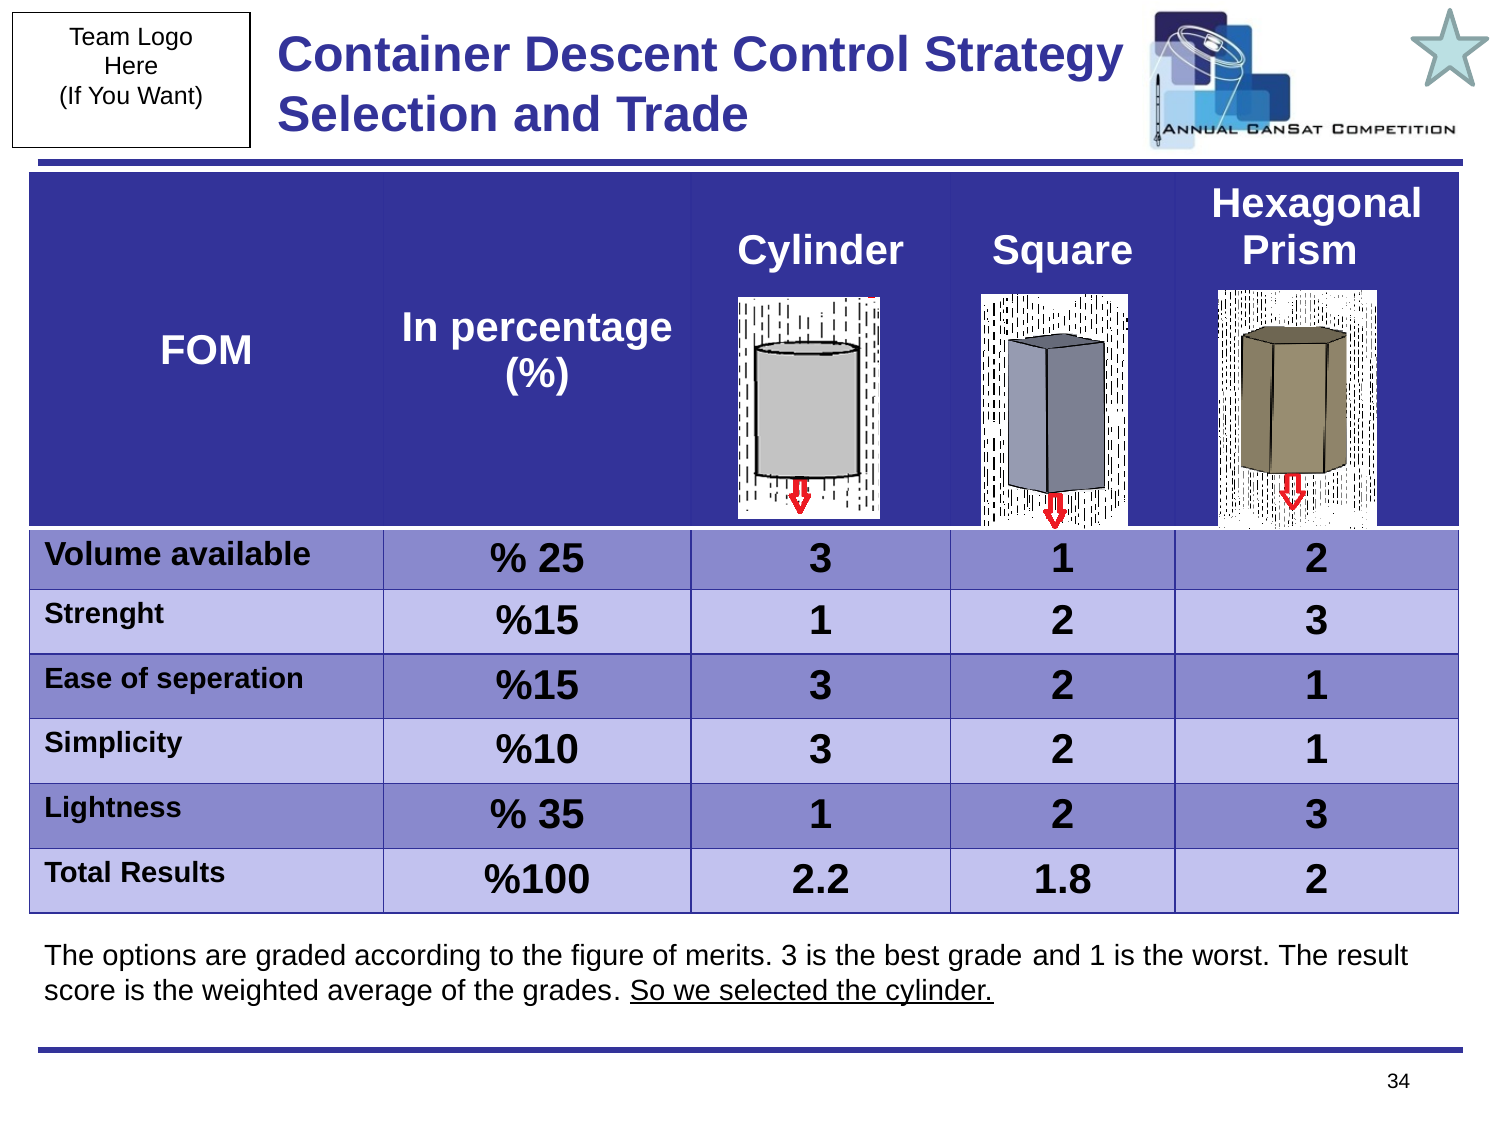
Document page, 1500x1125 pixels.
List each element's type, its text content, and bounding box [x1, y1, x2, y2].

table_cell 2 [1176, 530, 1458, 589]
title Container Descent Control Strategy Selection and Trade [262, 12, 1238, 150]
table_cell 2 [951, 719, 1174, 783]
table_cell 2 [1176, 849, 1458, 912]
table_cell % 35 [384, 784, 690, 848]
table_cell 1 [1176, 655, 1458, 718]
table_cell Strenght [30, 590, 383, 653]
picture [1427, 51, 1435, 80]
table_cell Total Results [30, 849, 383, 912]
table_cell Simplicity [30, 719, 383, 783]
text_box The options are graded according to the figure of merits. 3 is the best grade and 1 is the worst. The result score is the weighted average of the grades. So we selected the cylinder. [29, 928, 1447, 1014]
table_cell %15 [384, 655, 690, 718]
picture [1218, 290, 1377, 530]
table_cell 1.8 [951, 849, 1174, 912]
table_cell 2 [951, 590, 1174, 653]
table_cell 2 [951, 784, 1174, 848]
table_cell 3 [1176, 784, 1458, 848]
table_cell 1 [692, 784, 950, 848]
table_header Cylinder [692, 173, 950, 526]
slide_number 34 [1312, 1059, 1425, 1100]
picture [1142, 1, 1463, 157]
table_cell 1 [951, 530, 1174, 589]
table_cell Lightness [30, 784, 383, 848]
table_cell % 25 [384, 530, 690, 589]
table_cell 3 [1176, 590, 1458, 653]
table_header Square [951, 173, 1174, 526]
table_header In percentage (%) [384, 173, 690, 526]
table_cell %100 [384, 849, 690, 912]
table_header Hexagonal Prism [1176, 173, 1458, 526]
picture [981, 294, 1129, 530]
table_cell 3 [692, 530, 950, 589]
table_cell 1 [1176, 719, 1458, 783]
table_cell 2.2 [692, 849, 950, 912]
table_cell %15 [384, 590, 690, 653]
table_cell 1 [692, 590, 950, 653]
table_cell Ease of seperation [30, 655, 383, 718]
picture [737, 297, 881, 519]
table_cell Volume available [30, 530, 383, 589]
table_cell 3 [692, 719, 950, 783]
table_cell %10 [384, 719, 690, 783]
text_box [1412, 9, 1488, 85]
table_header FOM [30, 173, 383, 526]
table_cell 2 [951, 655, 1174, 718]
table_cell 3 [692, 655, 950, 718]
